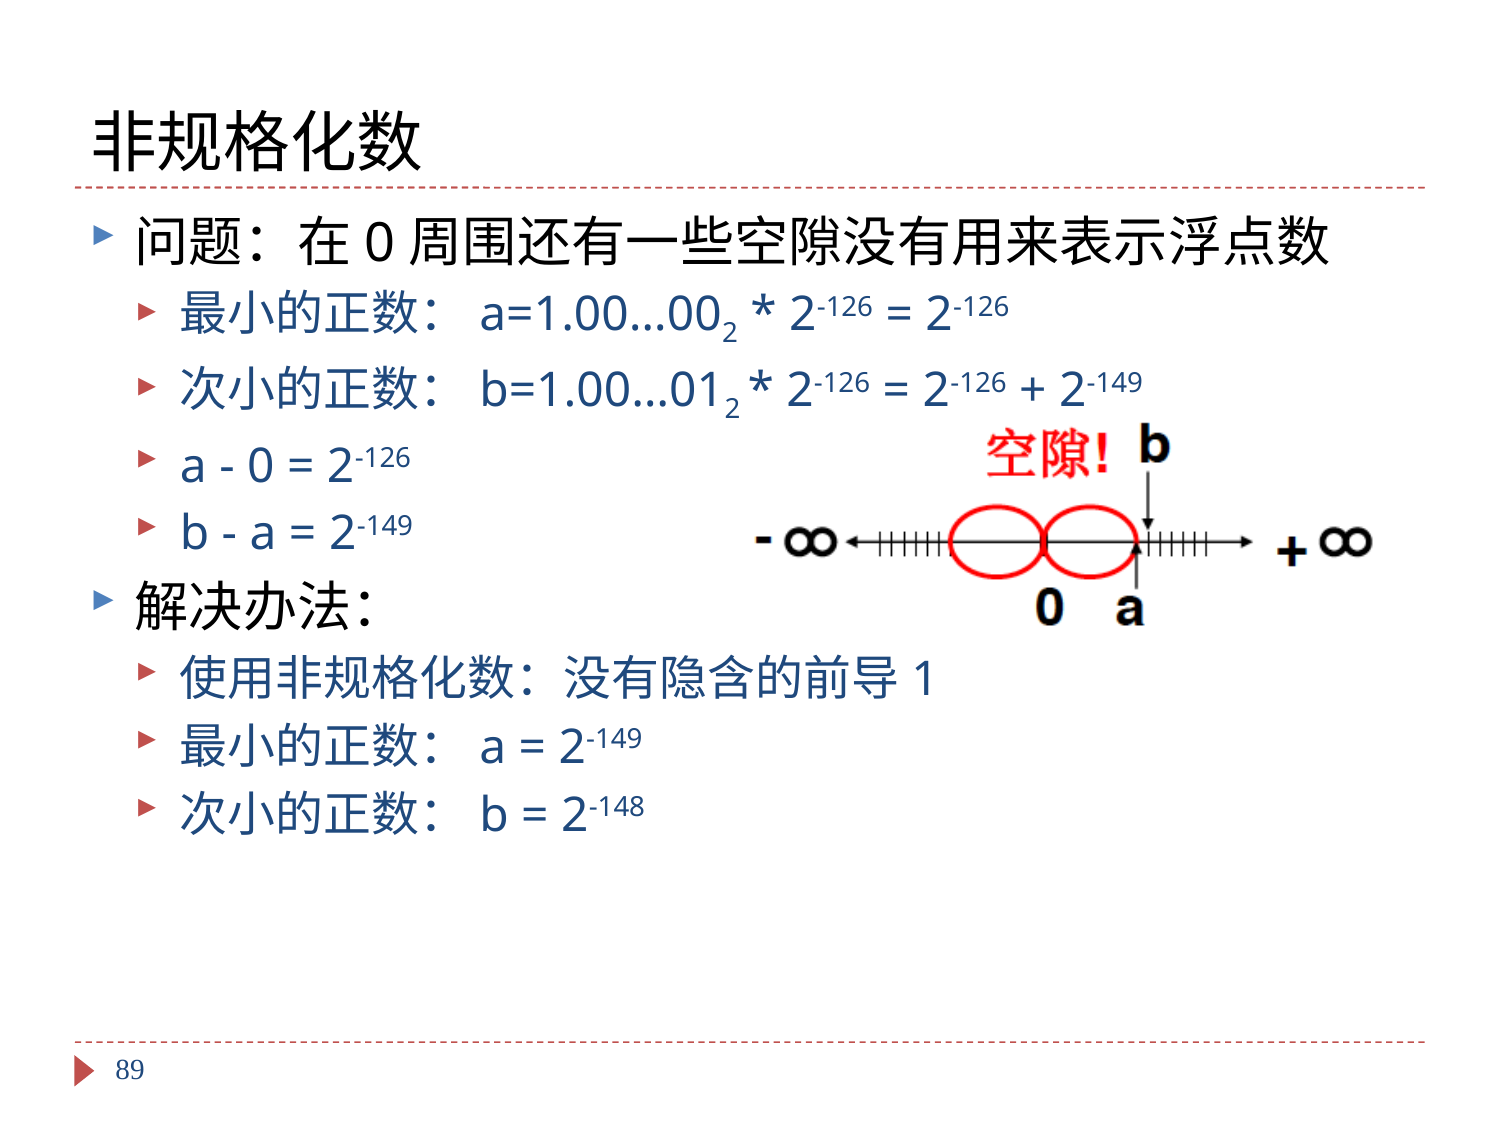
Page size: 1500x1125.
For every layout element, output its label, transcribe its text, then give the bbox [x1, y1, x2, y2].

title 非规格化数 [75, 24, 1425, 188]
picture [749, 420, 1377, 634]
slide_number 89 [100, 1042, 426, 1103]
list 问题：在0周围还有一些空隙没有用来表示浮点数 最小的正数：a=1.00…002 * 2-126 = 2-126 次小的正数：b=1.00…012 * 2-126 = 2-126 + 2-149 a - 0 = 2-126 b - a = 2-149 解决办法： 使用非规格化数：没有隐含的前导1 最小的正数：a = 2-149 次小的正数：b = 2-148 [75, 200, 1425, 1006]
